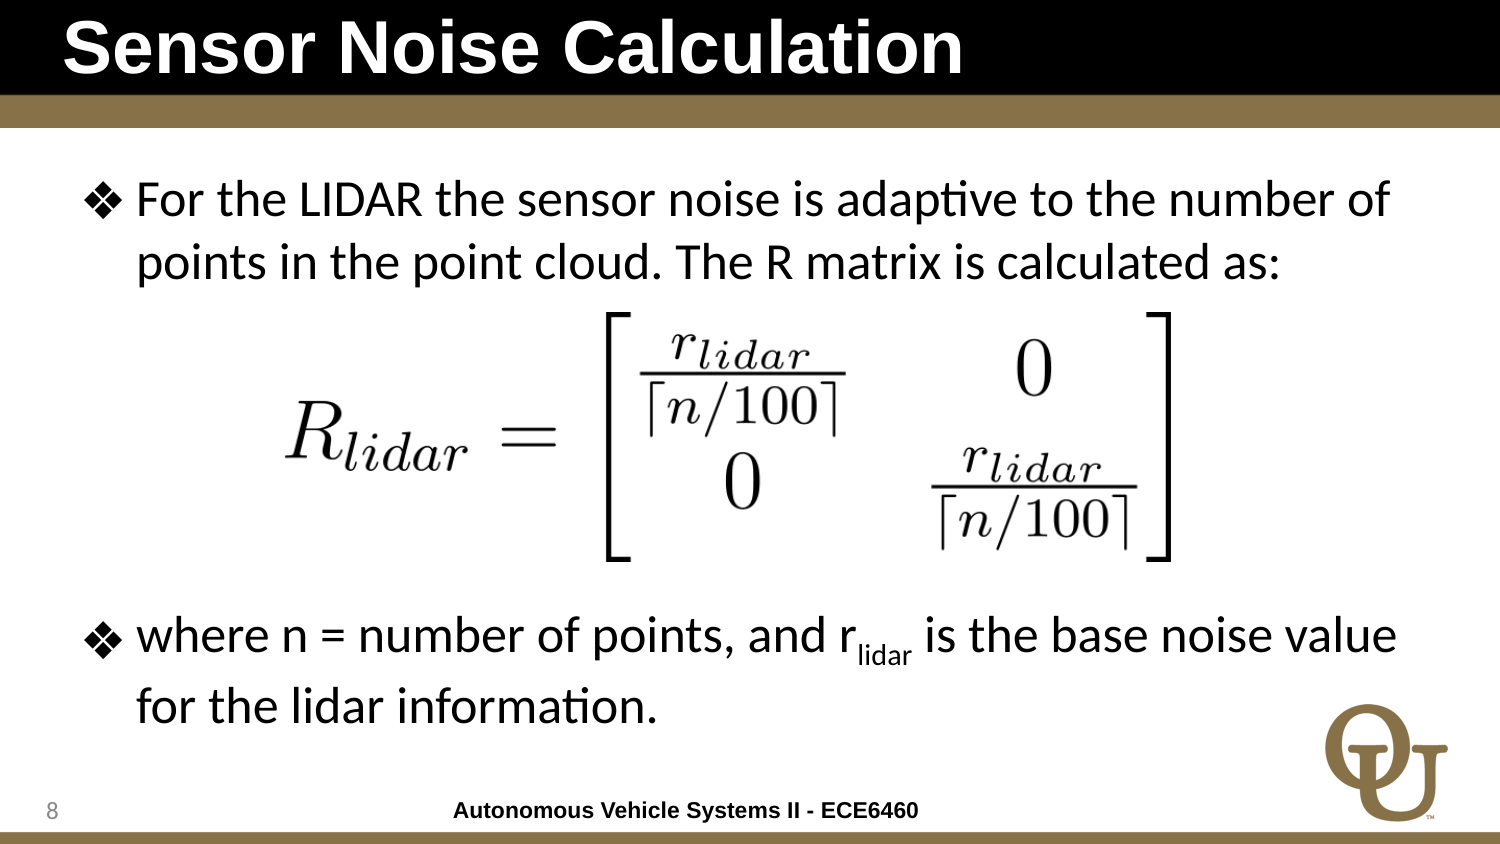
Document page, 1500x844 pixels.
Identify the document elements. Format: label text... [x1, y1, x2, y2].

text_box For the LIDAR the sensor noise is adaptive to the number of points in the point cloud. The R matrix is calculated as: [41, 149, 1459, 305]
picture [0, 0, 1500, 128]
picture [0, 702, 1500, 844]
picture [281, 312, 1171, 562]
text_box where n = number of points, and rlidar is the base noise value for the lidar information. [41, 585, 1459, 700]
